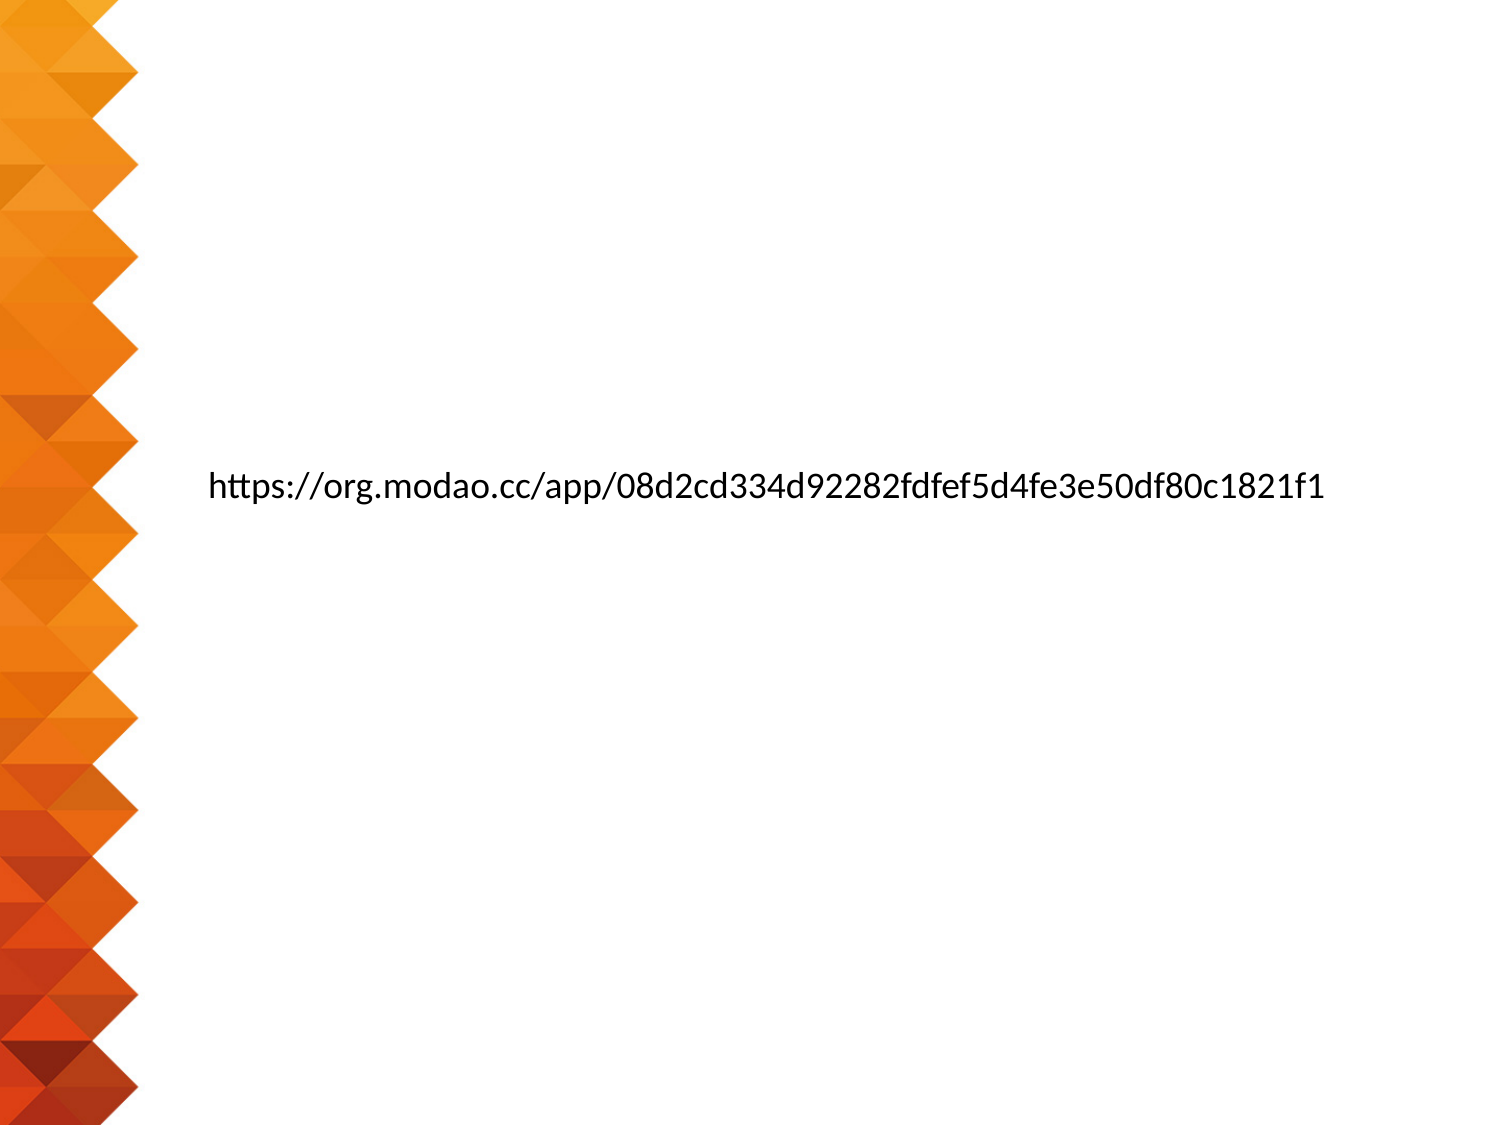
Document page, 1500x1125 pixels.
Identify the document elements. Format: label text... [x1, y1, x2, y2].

picture [0, 0, 1500, 1125]
text_box https://org.modao.cc/app/08d2cd334d92282fdfef5d4fe3e50df80c1821f1 [193, 453, 1383, 513]
